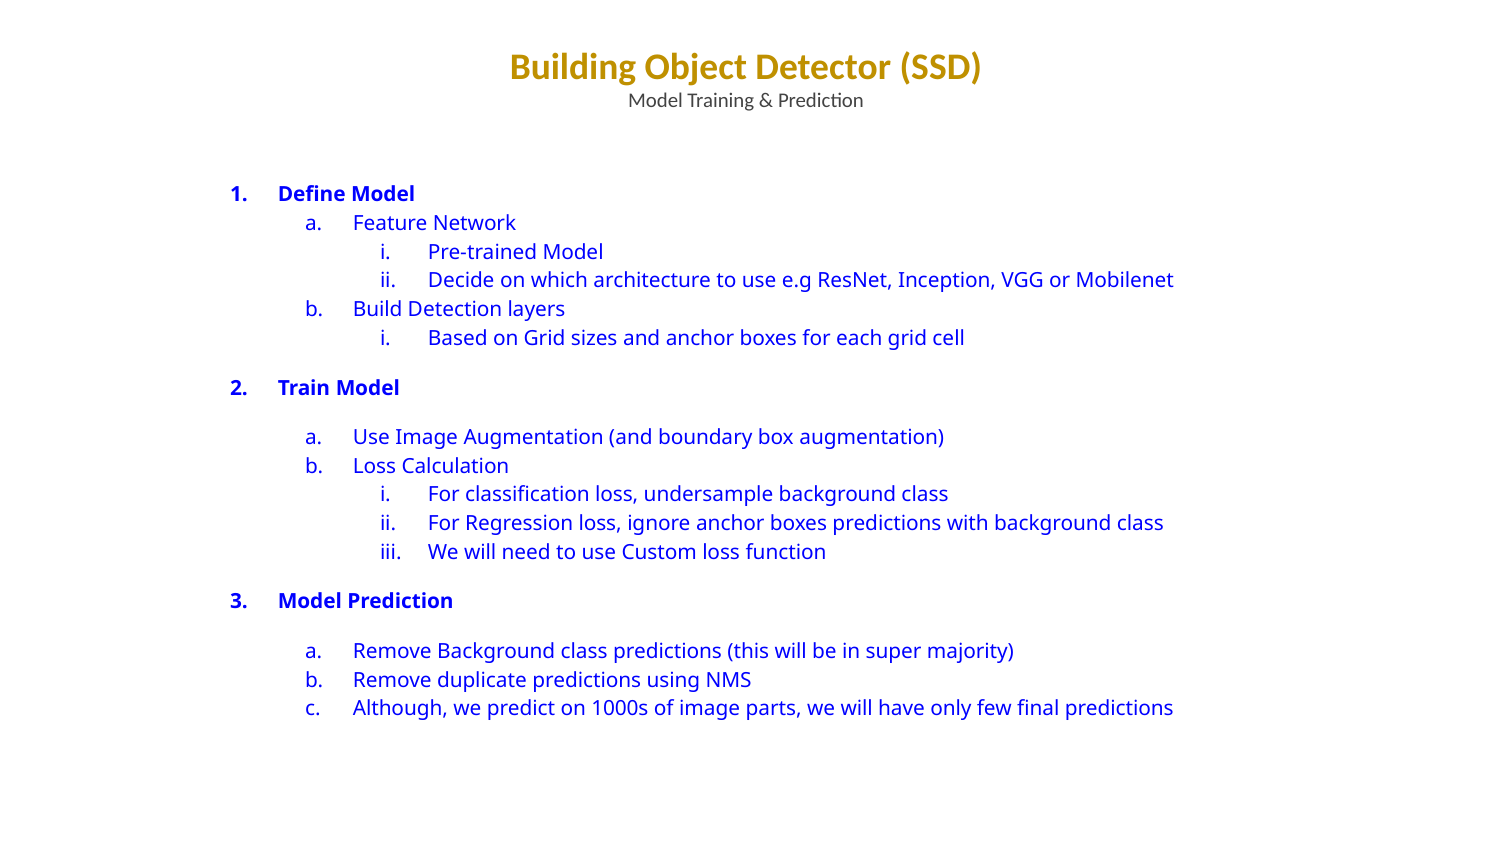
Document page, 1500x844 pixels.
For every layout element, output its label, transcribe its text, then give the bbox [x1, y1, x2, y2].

text_box Define Model Feature Network Pre-trained Model Decide on which architecture to use e.g ResNet, Inception, VGG or Mobilenet Build Detection layers Based on Grid sizes and anchor boxes for each grid cell Train Model Use Image Augmentation (and boundary box augmentation) Loss Calculation For classification loss, undersample background class For Regression loss, ignore anchor boxes predictions with background class We will need to use Custom loss function Model Prediction Remove Background class predictions (this will be in super majority) Remove duplicate predictions using NMS Although, we predict on 1000s of image parts, we will have only few final predictions [187, 153, 1322, 787]
text_box Building Object Detector (SSD) Model Training & Prediction [151, 36, 1342, 118]
